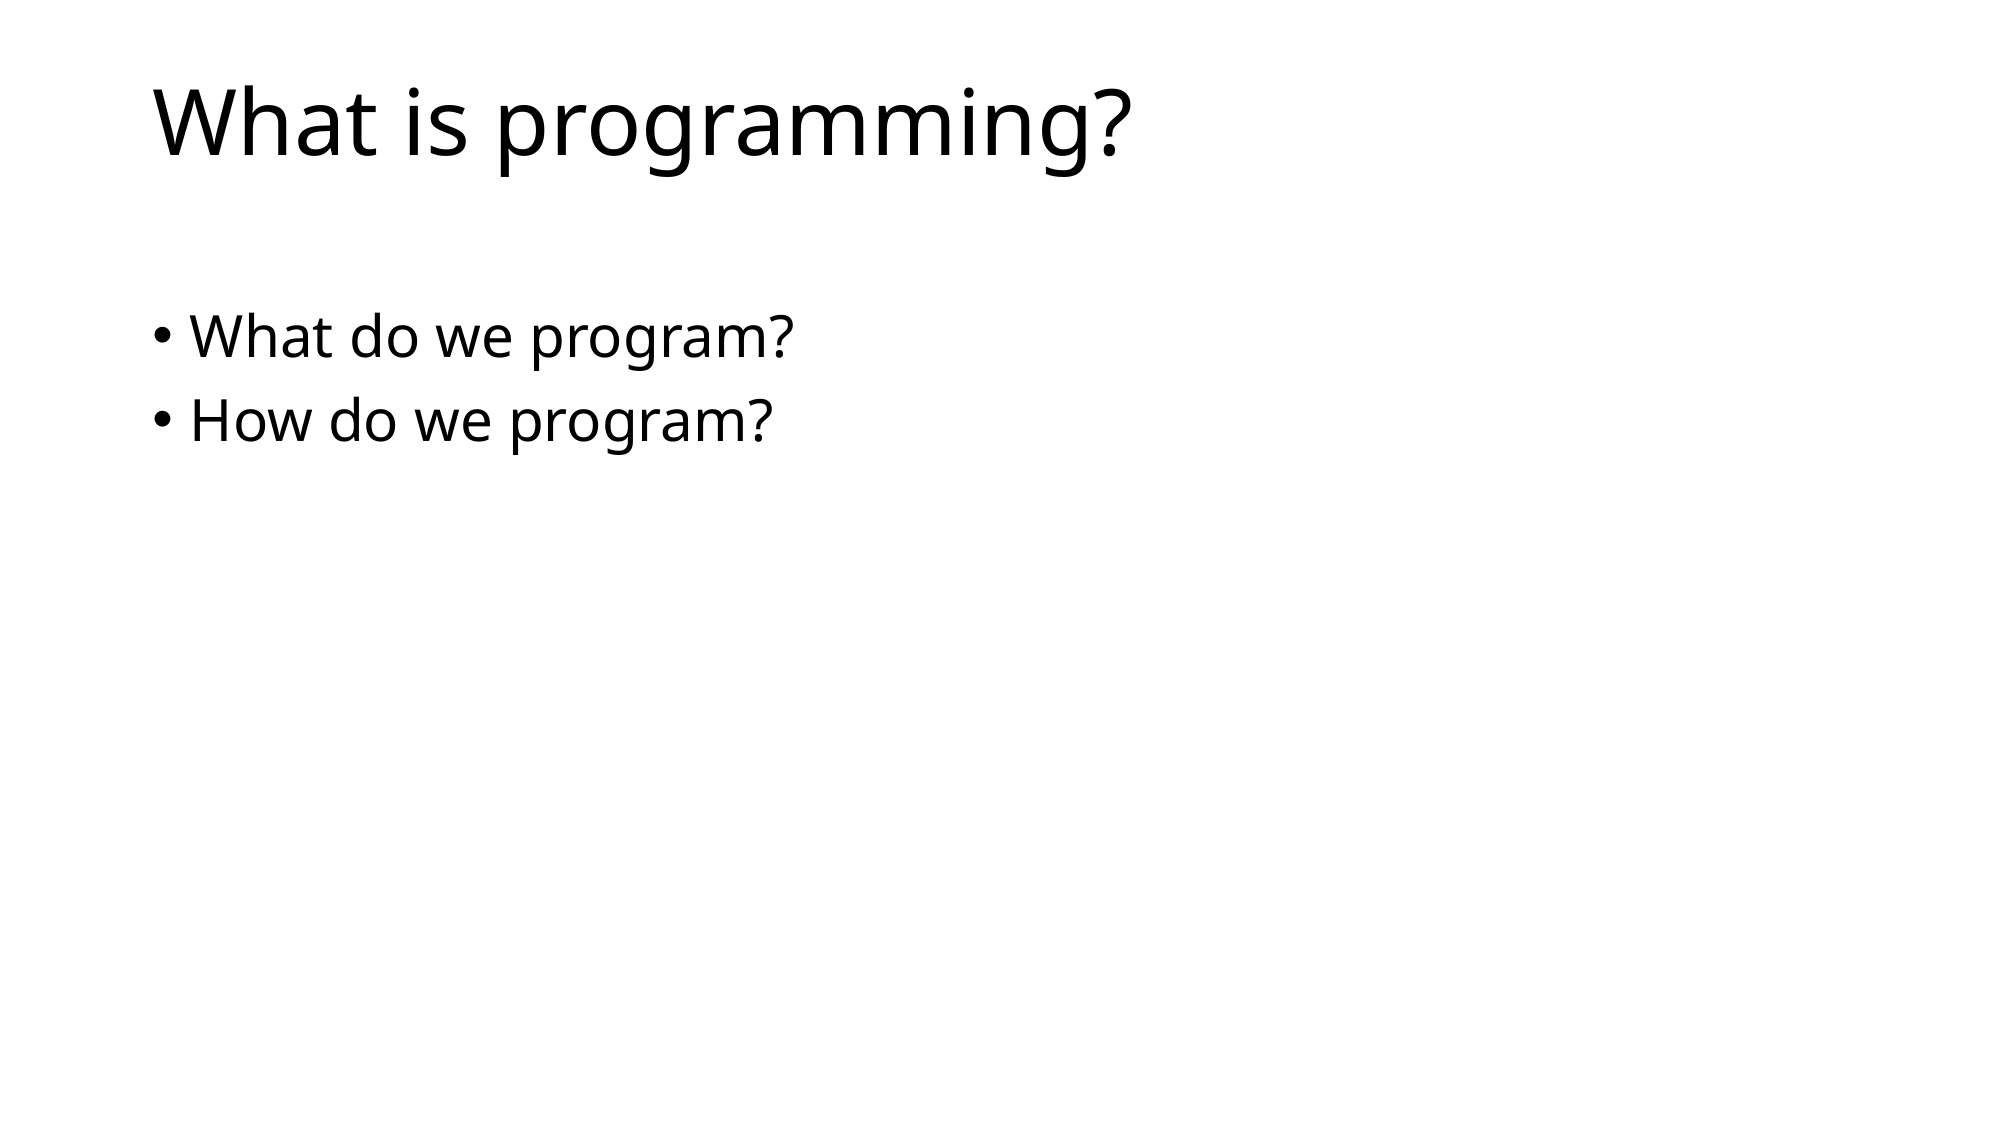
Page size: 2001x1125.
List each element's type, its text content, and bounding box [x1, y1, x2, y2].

list What do we program? How do we program? [137, 299, 1863, 1014]
title What is programming? [137, 59, 1863, 193]
